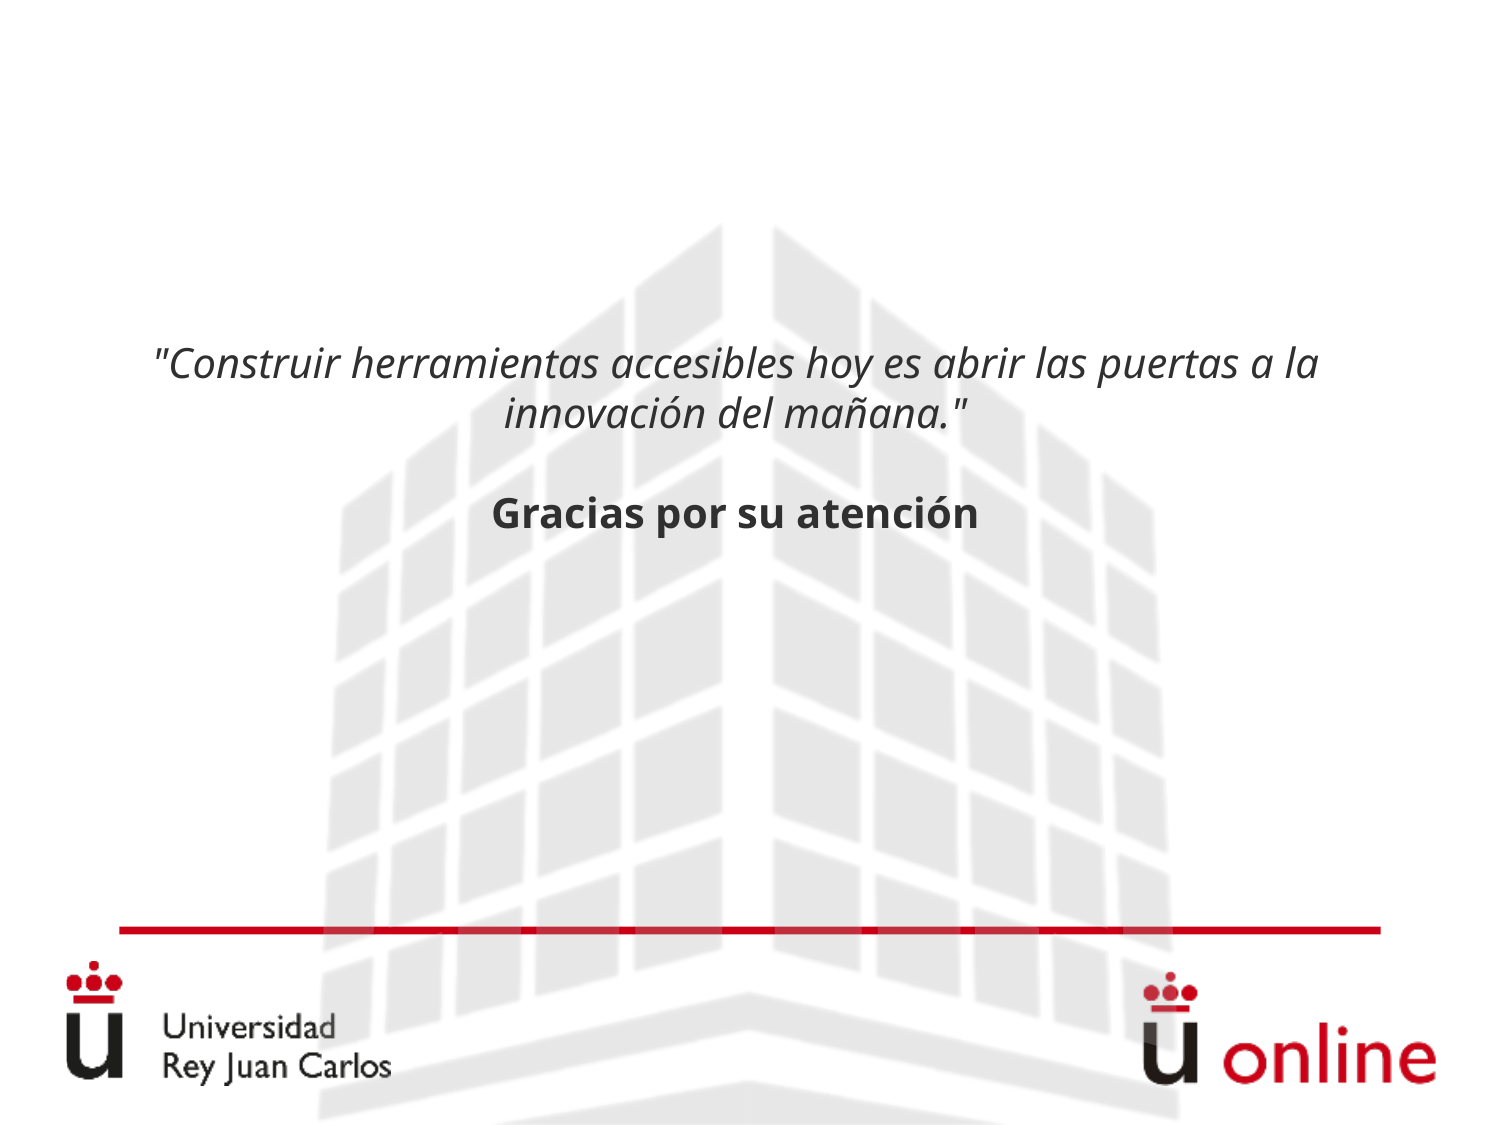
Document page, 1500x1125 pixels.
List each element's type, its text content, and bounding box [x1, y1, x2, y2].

picture [1141, 971, 1439, 1086]
picture [66, 961, 391, 1086]
text_box "Construir herramientas accesibles hoy es abrir las puertas a la innovación del mañana." Gracias por su atención [80, 285, 1392, 588]
